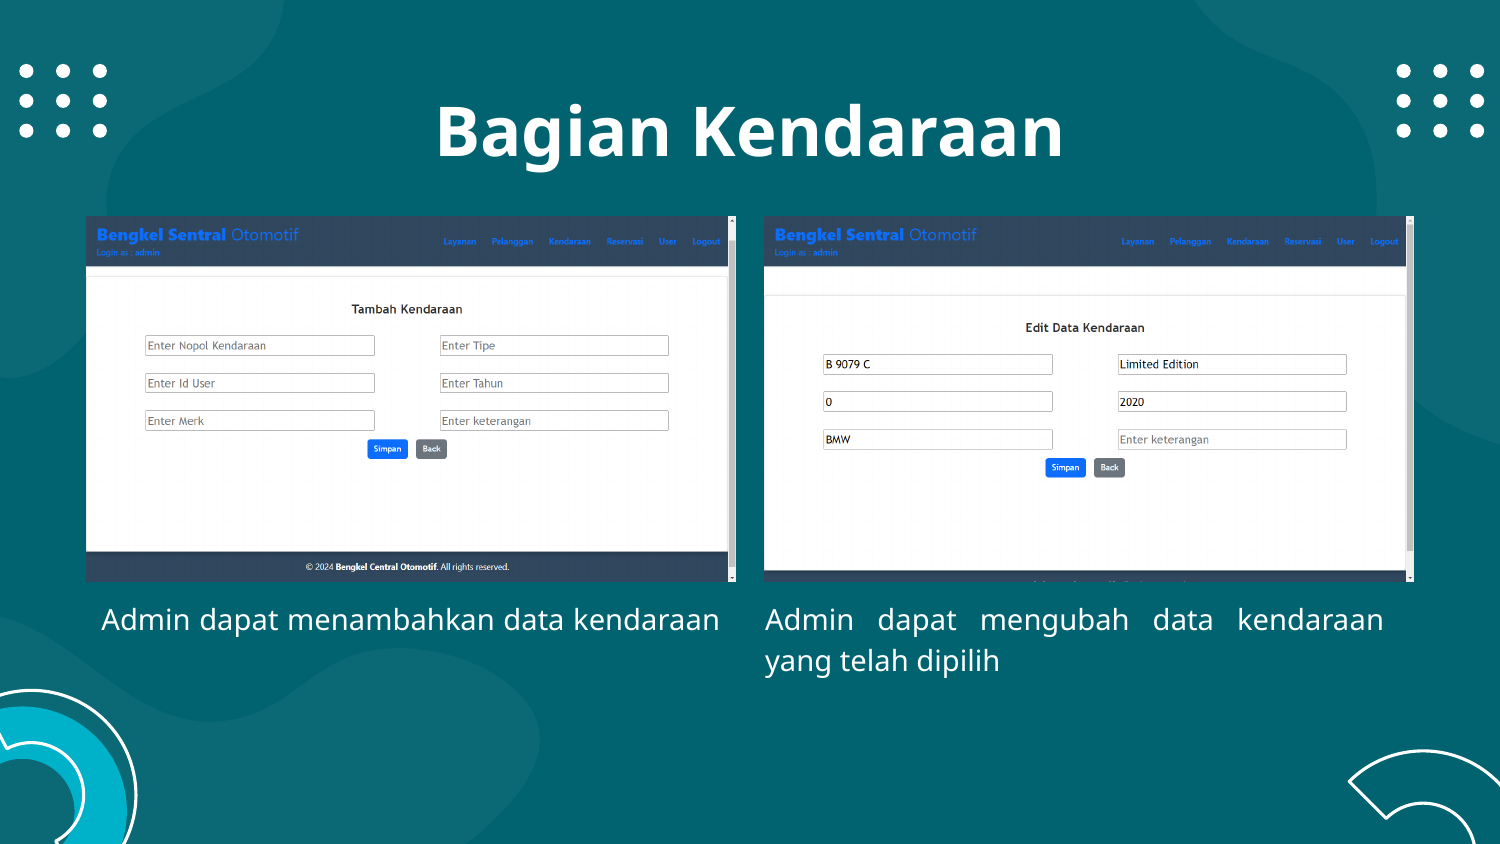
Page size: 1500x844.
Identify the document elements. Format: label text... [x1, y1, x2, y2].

picture [85, 215, 736, 582]
subtitle Admin dapat menambahkan data kendaraan [86, 588, 736, 689]
picture [763, 215, 1414, 582]
text_box Admin dapat mengubah data kendaraan yang telah dipilih [749, 581, 1400, 689]
title Bagian Kendaraan [118, 72, 1382, 167]
